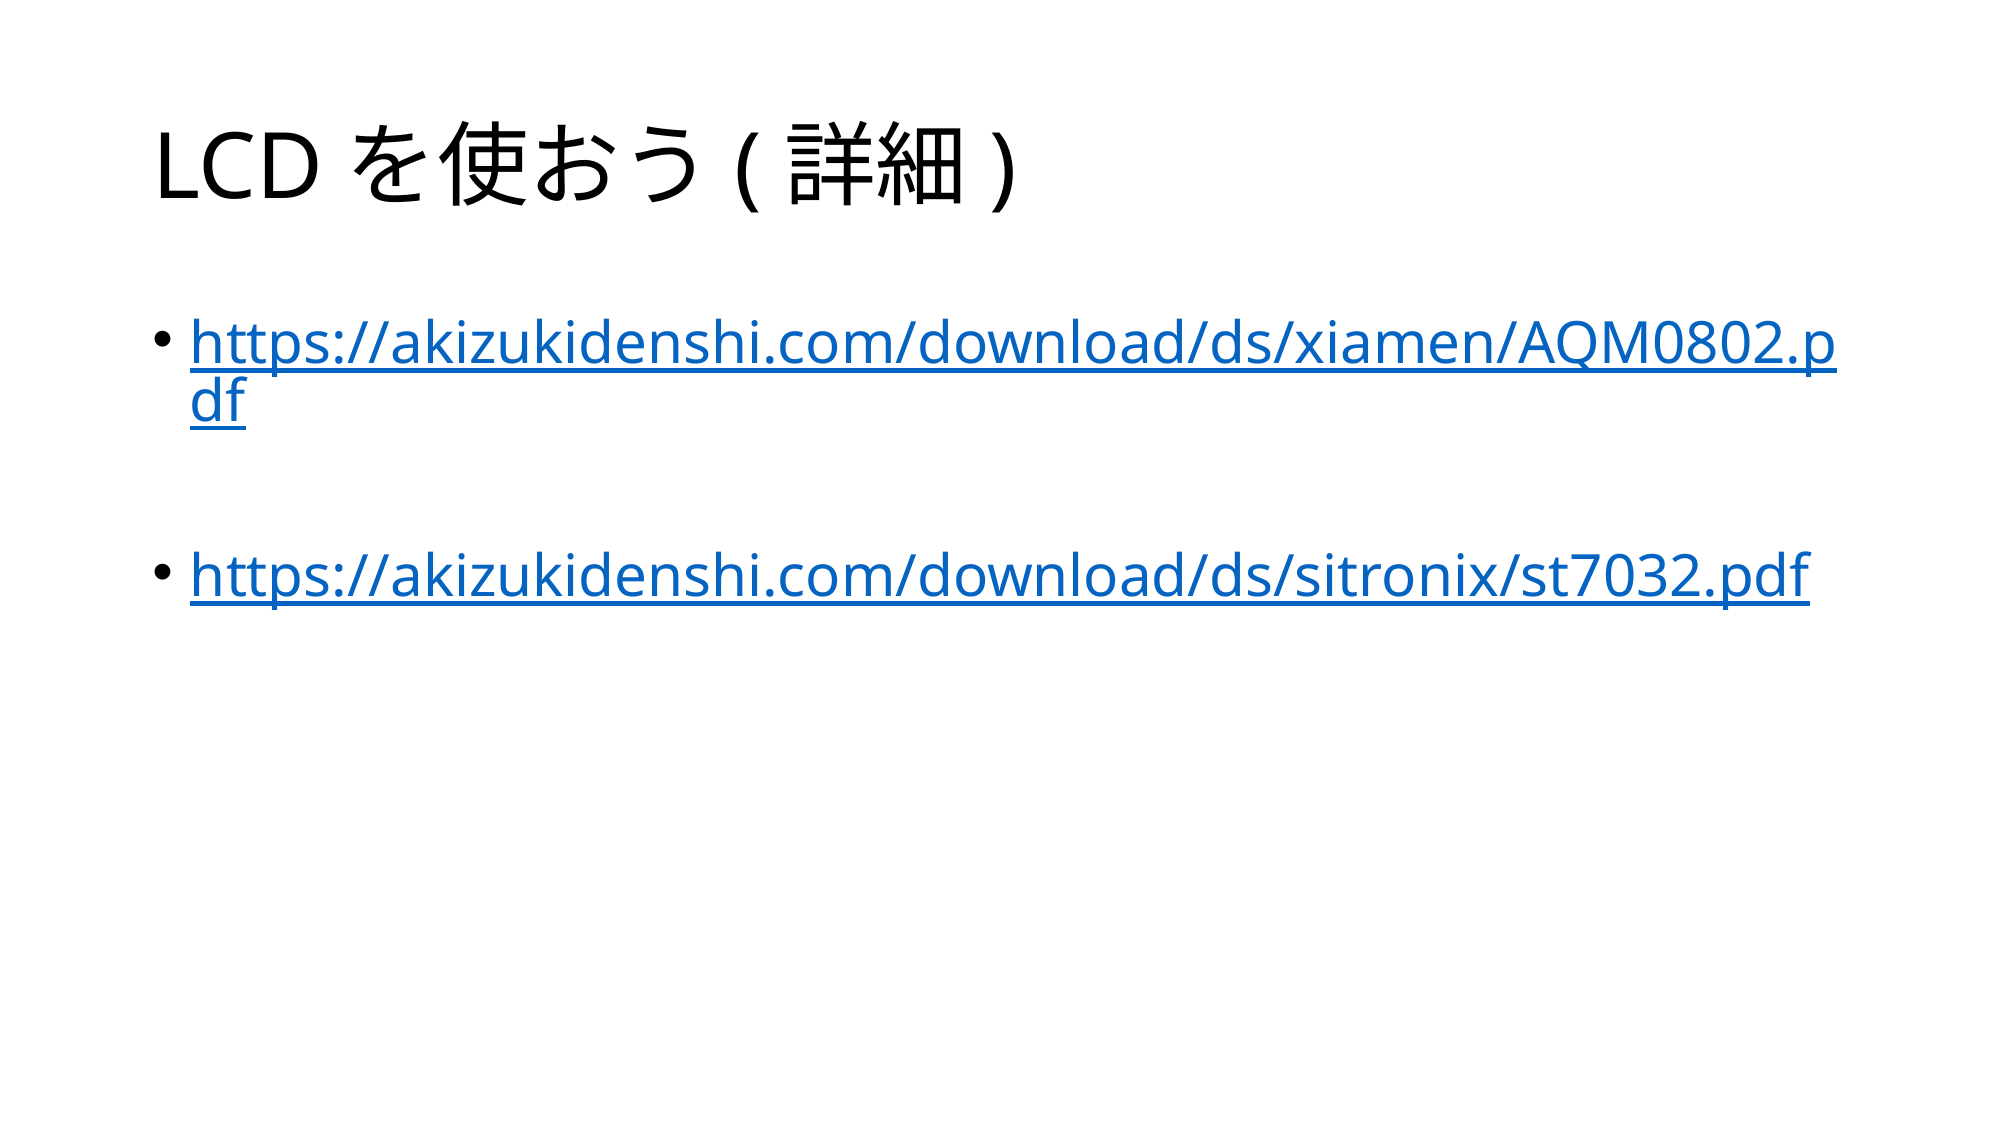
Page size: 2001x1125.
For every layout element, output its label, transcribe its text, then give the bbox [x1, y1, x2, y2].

title LCDを使おう(詳細) [137, 59, 1863, 278]
list https://akizukidenshi.com/download/ds/xiamen/AQM0802.pdf https://akizukidenshi.com/download/ds/sitronix/st7032.pdf [137, 299, 1863, 1014]
